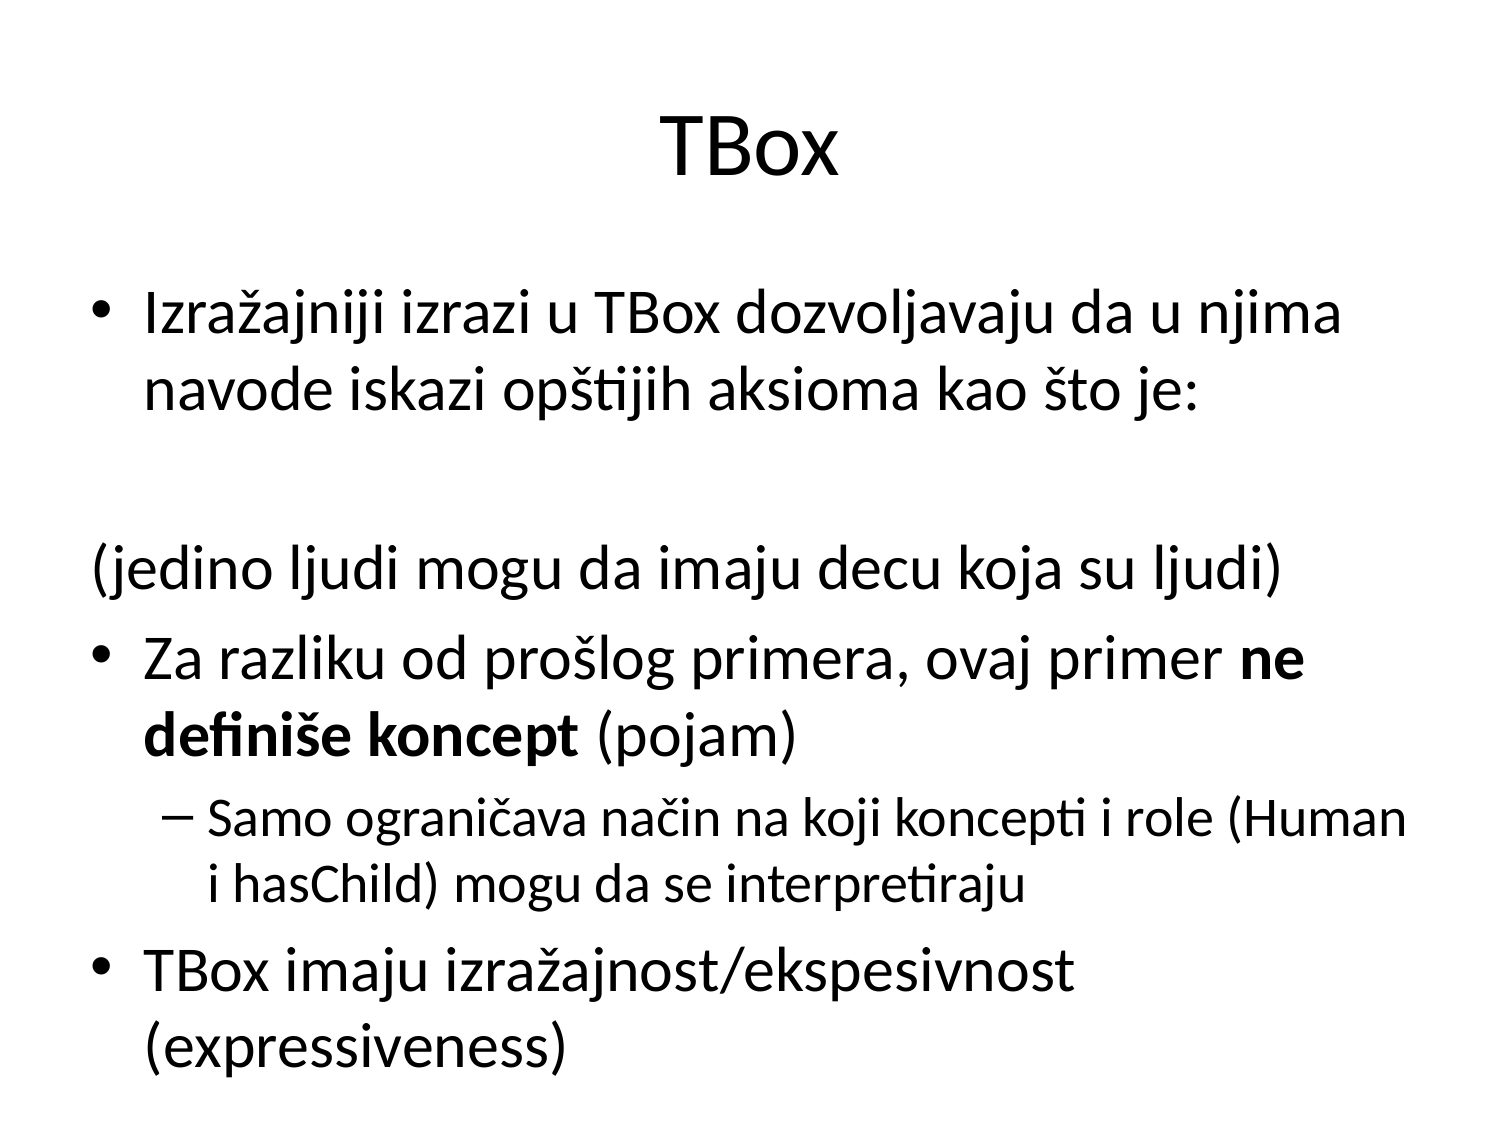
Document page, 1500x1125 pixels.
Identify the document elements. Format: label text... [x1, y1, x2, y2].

title TBox [75, 45, 1425, 233]
